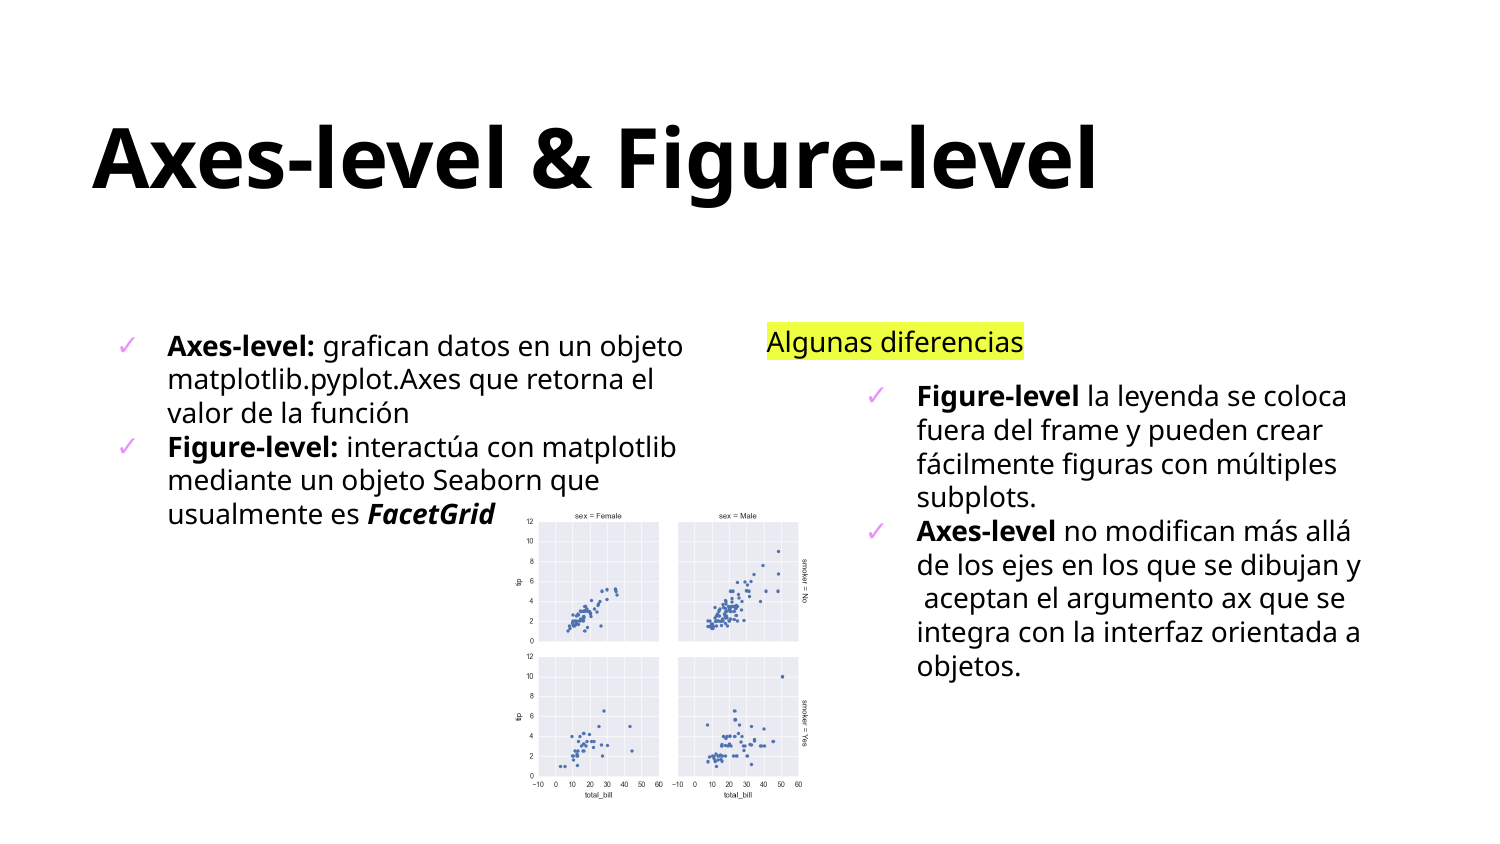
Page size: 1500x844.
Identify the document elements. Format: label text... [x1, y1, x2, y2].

text_box Axes-level: grafican datos en un objeto matplotlib.pyplot.Axes que retorna el valor de la función Figure-level: interactúa con matplotlib mediante un objeto Seaborn que usualmente es FacetGrid [77, 312, 707, 546]
text_box Axes-level & Figure-level [77, 101, 1414, 222]
text_box Algunas diferencias Figure-level la leyenda se coloca fuera del frame y pueden crear fácilmente figuras con múltiples subplots. Axes-level no modifican más allá de los ejes en los que se dibujan y aceptan el argumento ax que se integra con la interfaz orientada a objetos. [751, 254, 1381, 698]
picture [506, 503, 811, 807]
